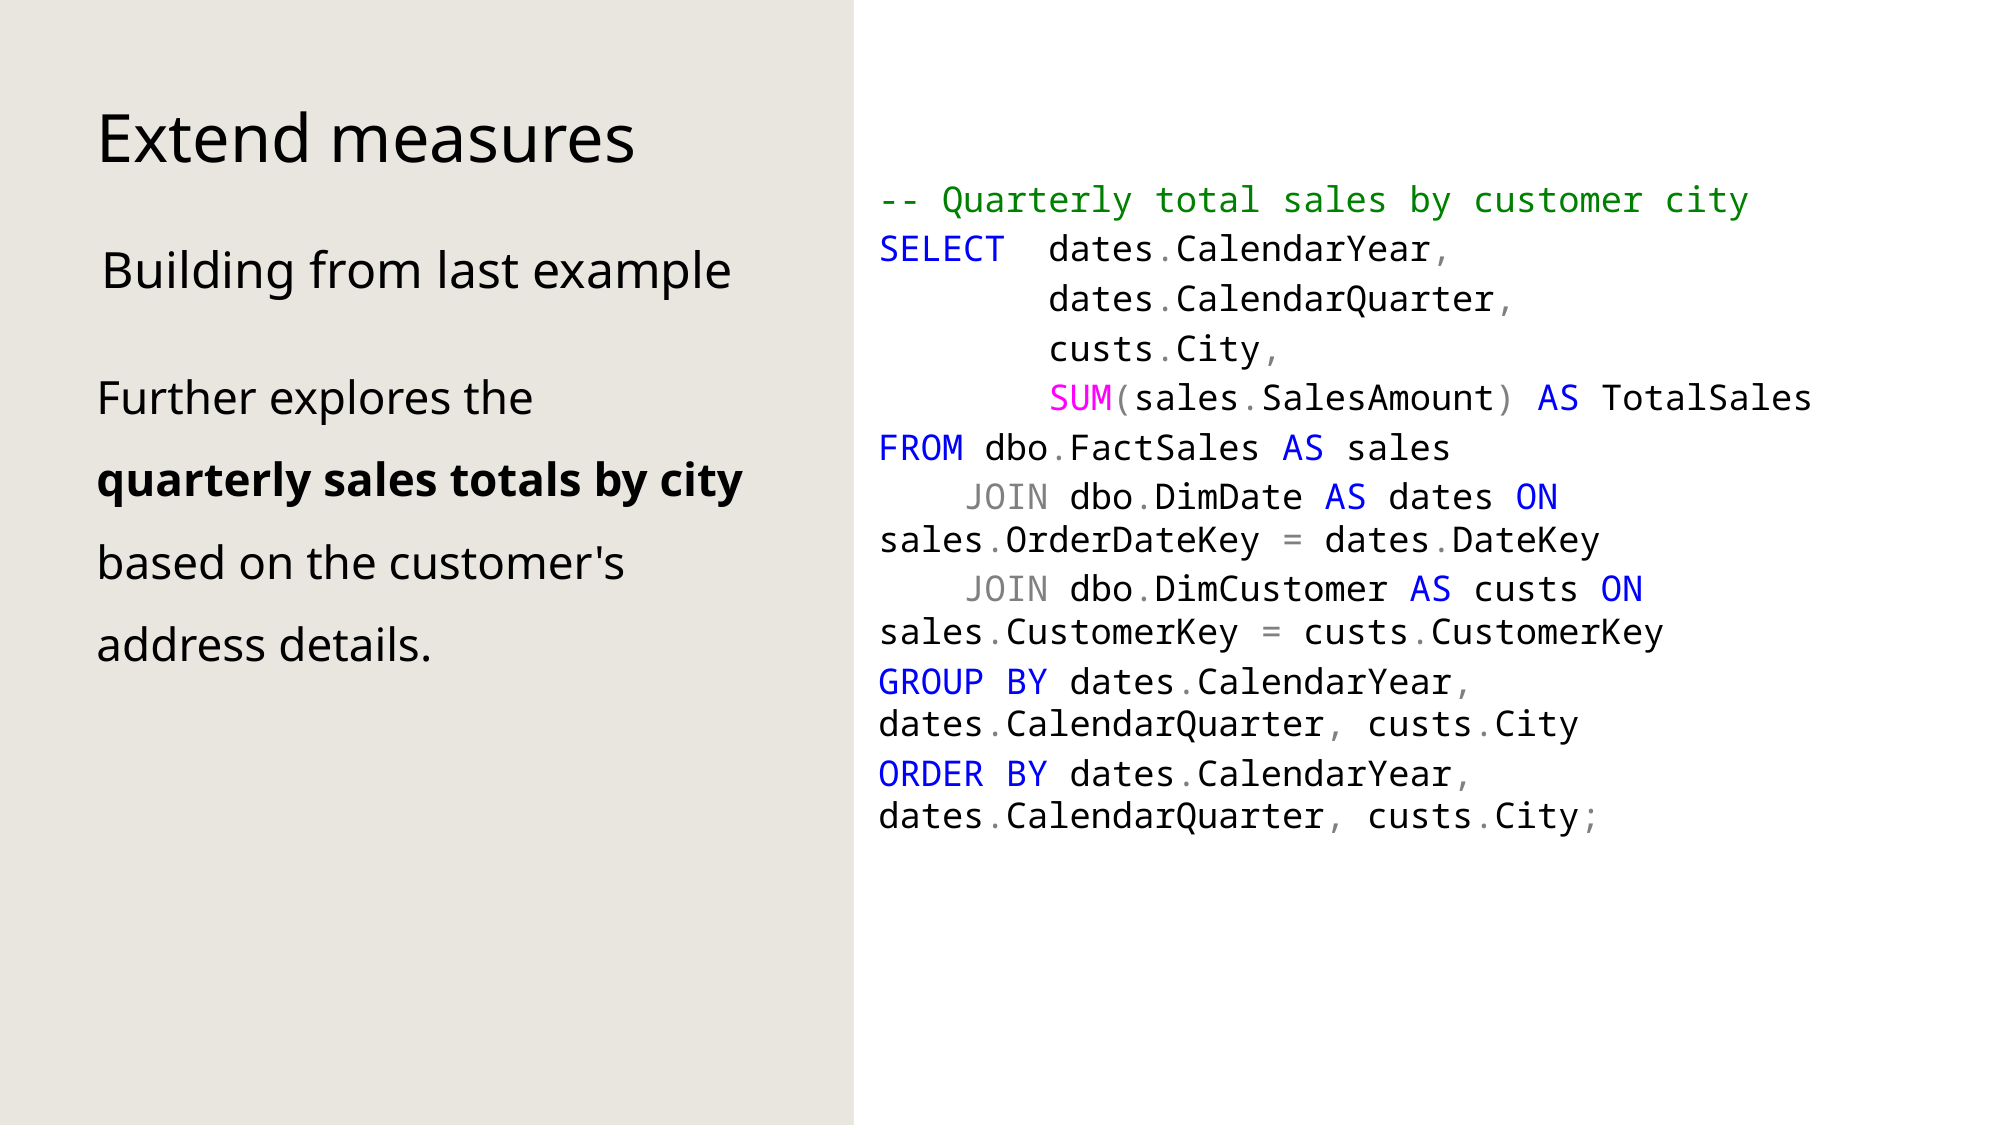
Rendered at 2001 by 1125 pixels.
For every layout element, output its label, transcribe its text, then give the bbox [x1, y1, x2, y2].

title Extend measures [96, 96, 760, 177]
list -- Quarterly total sales by customer city SELECT dates.CalendarYear, dates.CalendarQuarter, custs.City, SUM(sales.SalesAmount) AS TotalSales FROM dbo.FactSales AS sales JOIN dbo.DimDate AS dates ON sales.OrderDateKey = dates.DateKey JOIN dbo.DimCustomer AS custs ON sales.CustomerKey = custs.CustomerKey GROUP BY dates.CalendarYear, dates.CalendarQuarter, custs.City ORDER BY dates.CalendarYear, dates.CalendarQuarter, custs.City; [878, 176, 1944, 907]
text_box Building from last example [86, 231, 796, 292]
list Further explores the quarterly sales totals by city based on the customer's address details. [96, 340, 760, 581]
